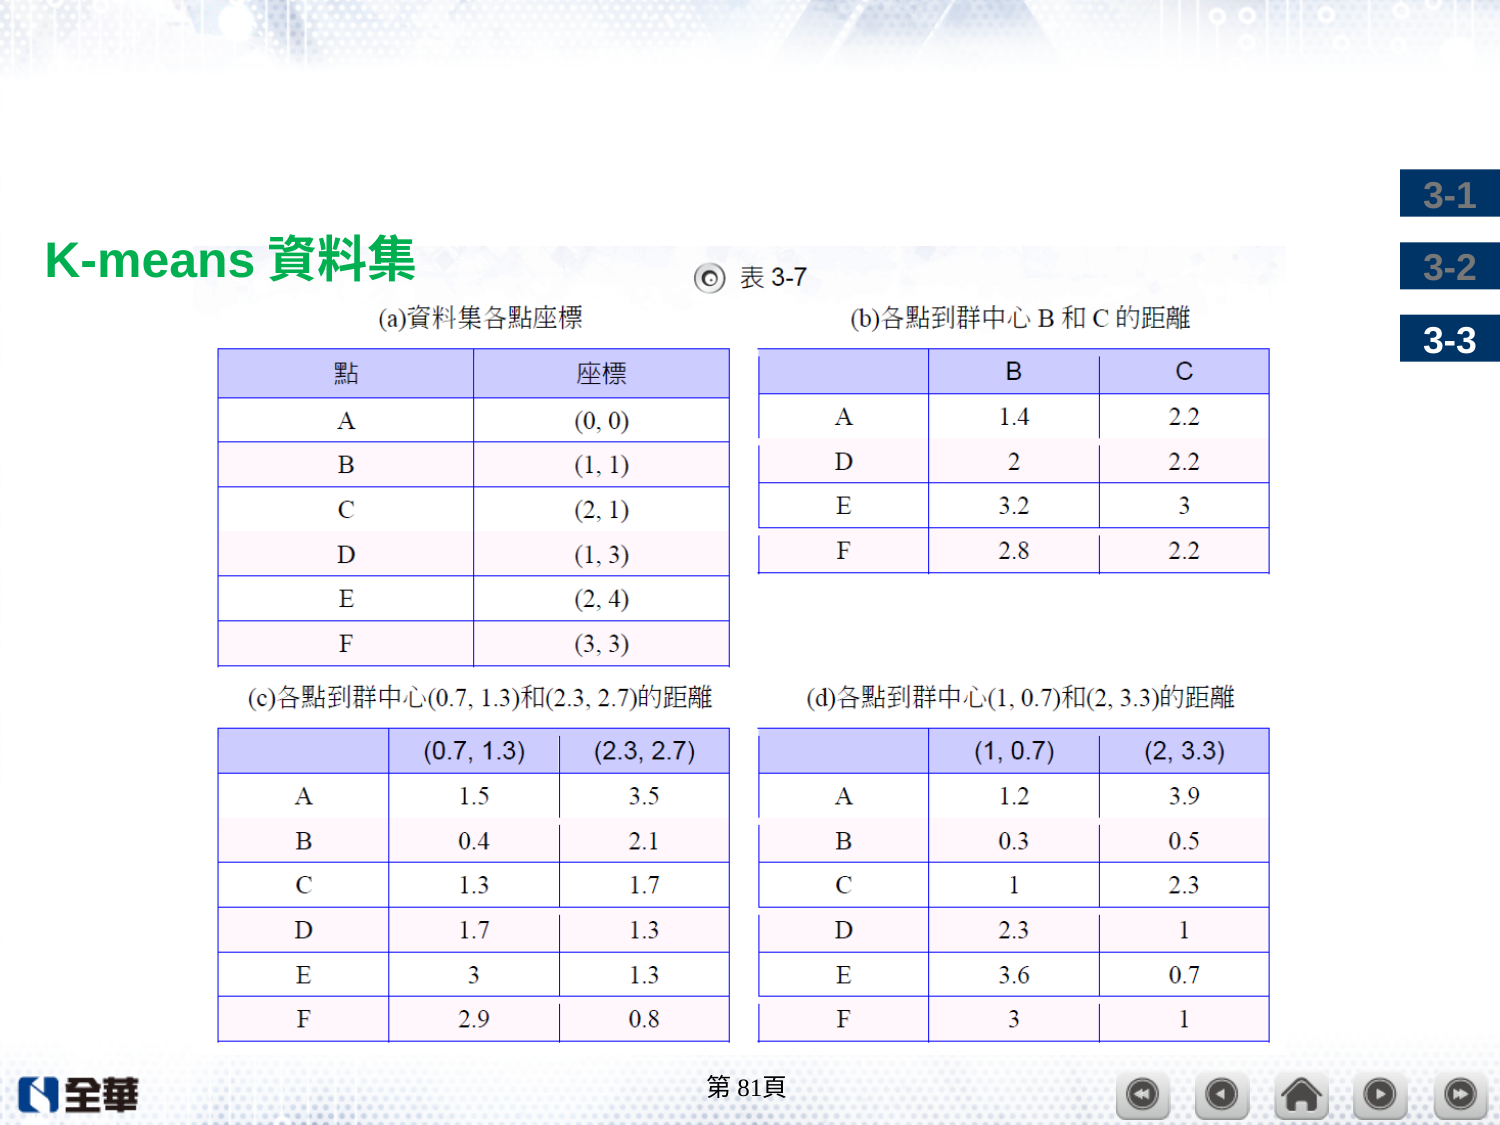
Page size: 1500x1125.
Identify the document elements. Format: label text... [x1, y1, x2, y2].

list K-means資料集 [29, 219, 1386, 1048]
picture [0, 0, 1500, 1125]
